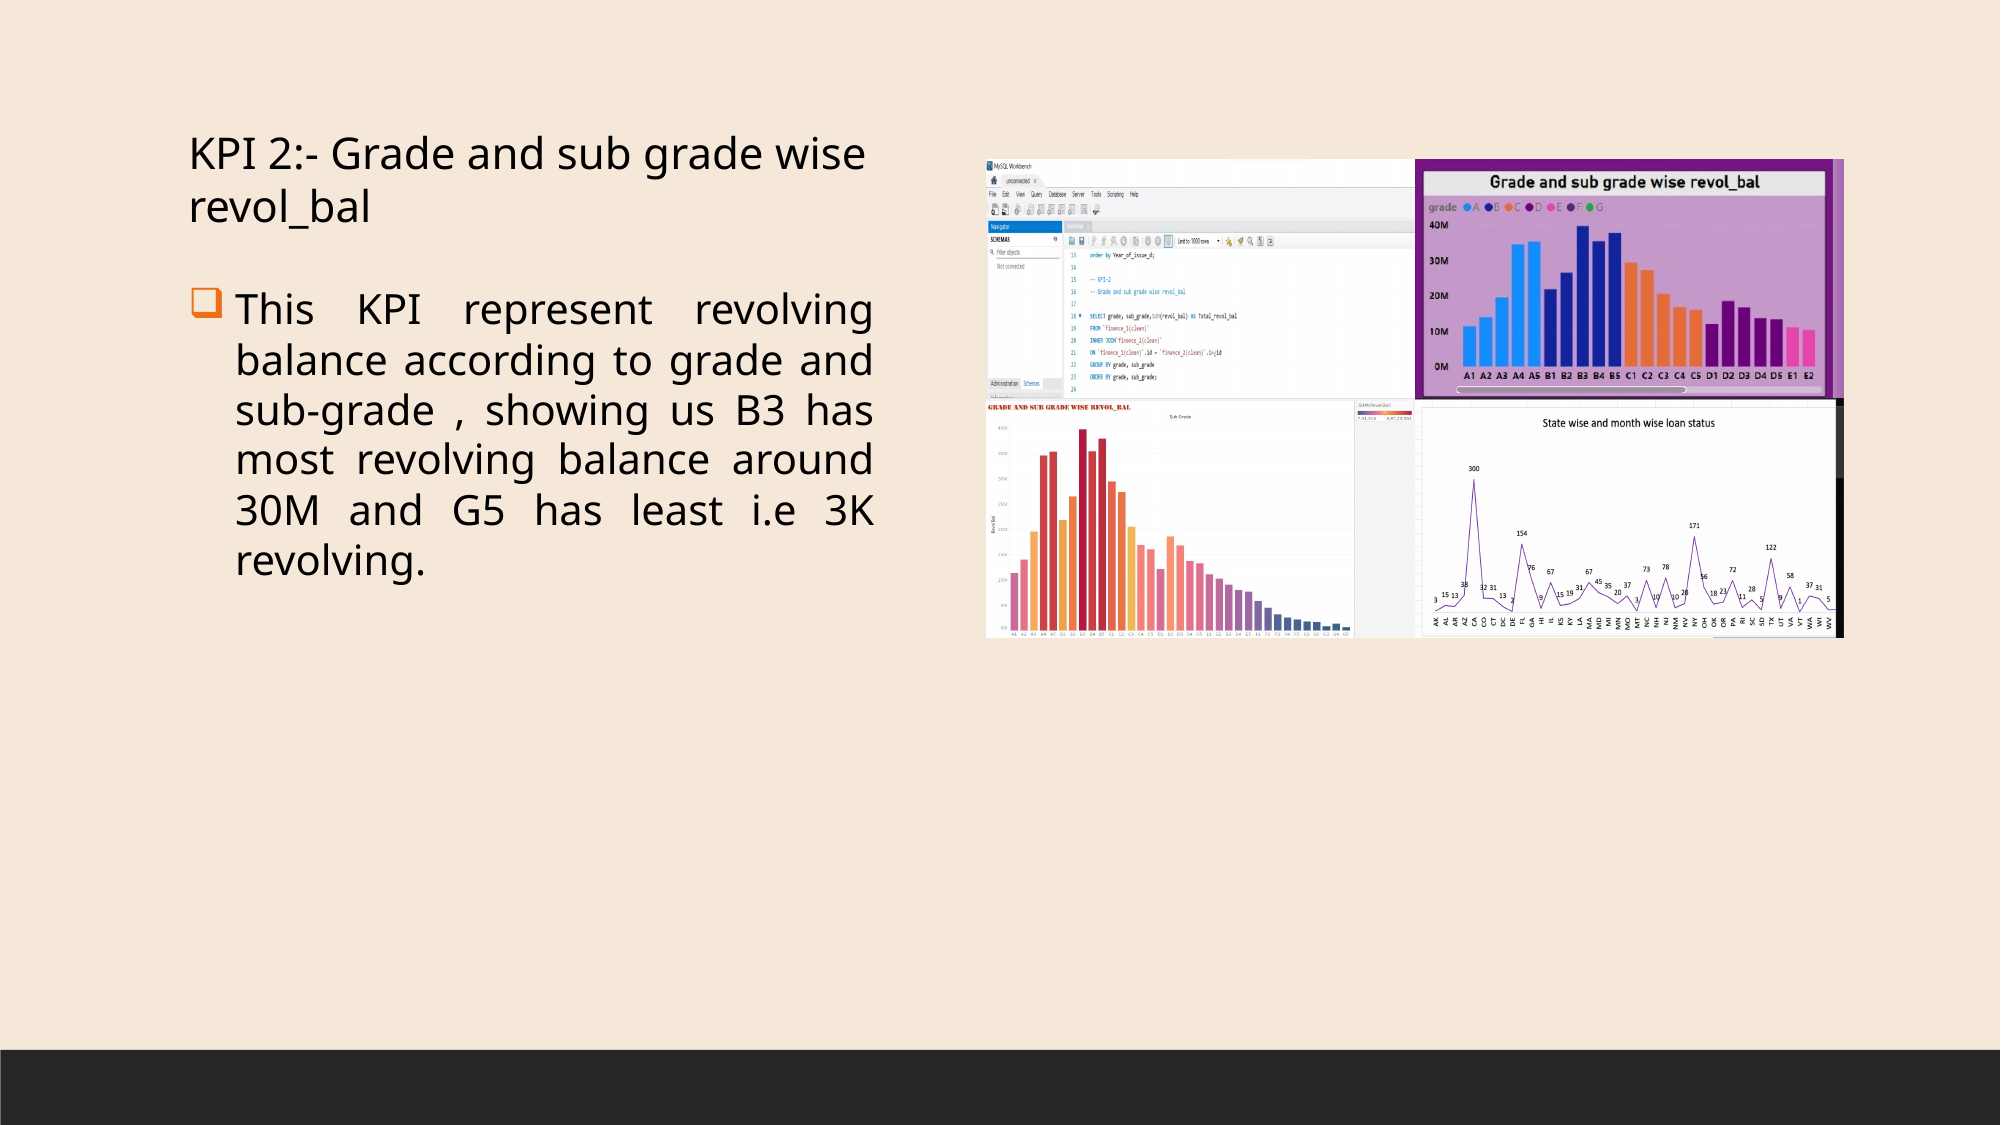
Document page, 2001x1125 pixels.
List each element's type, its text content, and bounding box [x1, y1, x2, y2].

text_box KPI 2:- Grade and sub grade wise revol_bal This KPI represent revolving balance according to grade and sub-grade , showing us B3 has most revolving balance around 30M and G5 has least i.e 3K revolving. [173, 118, 890, 731]
picture [985, 158, 1845, 639]
